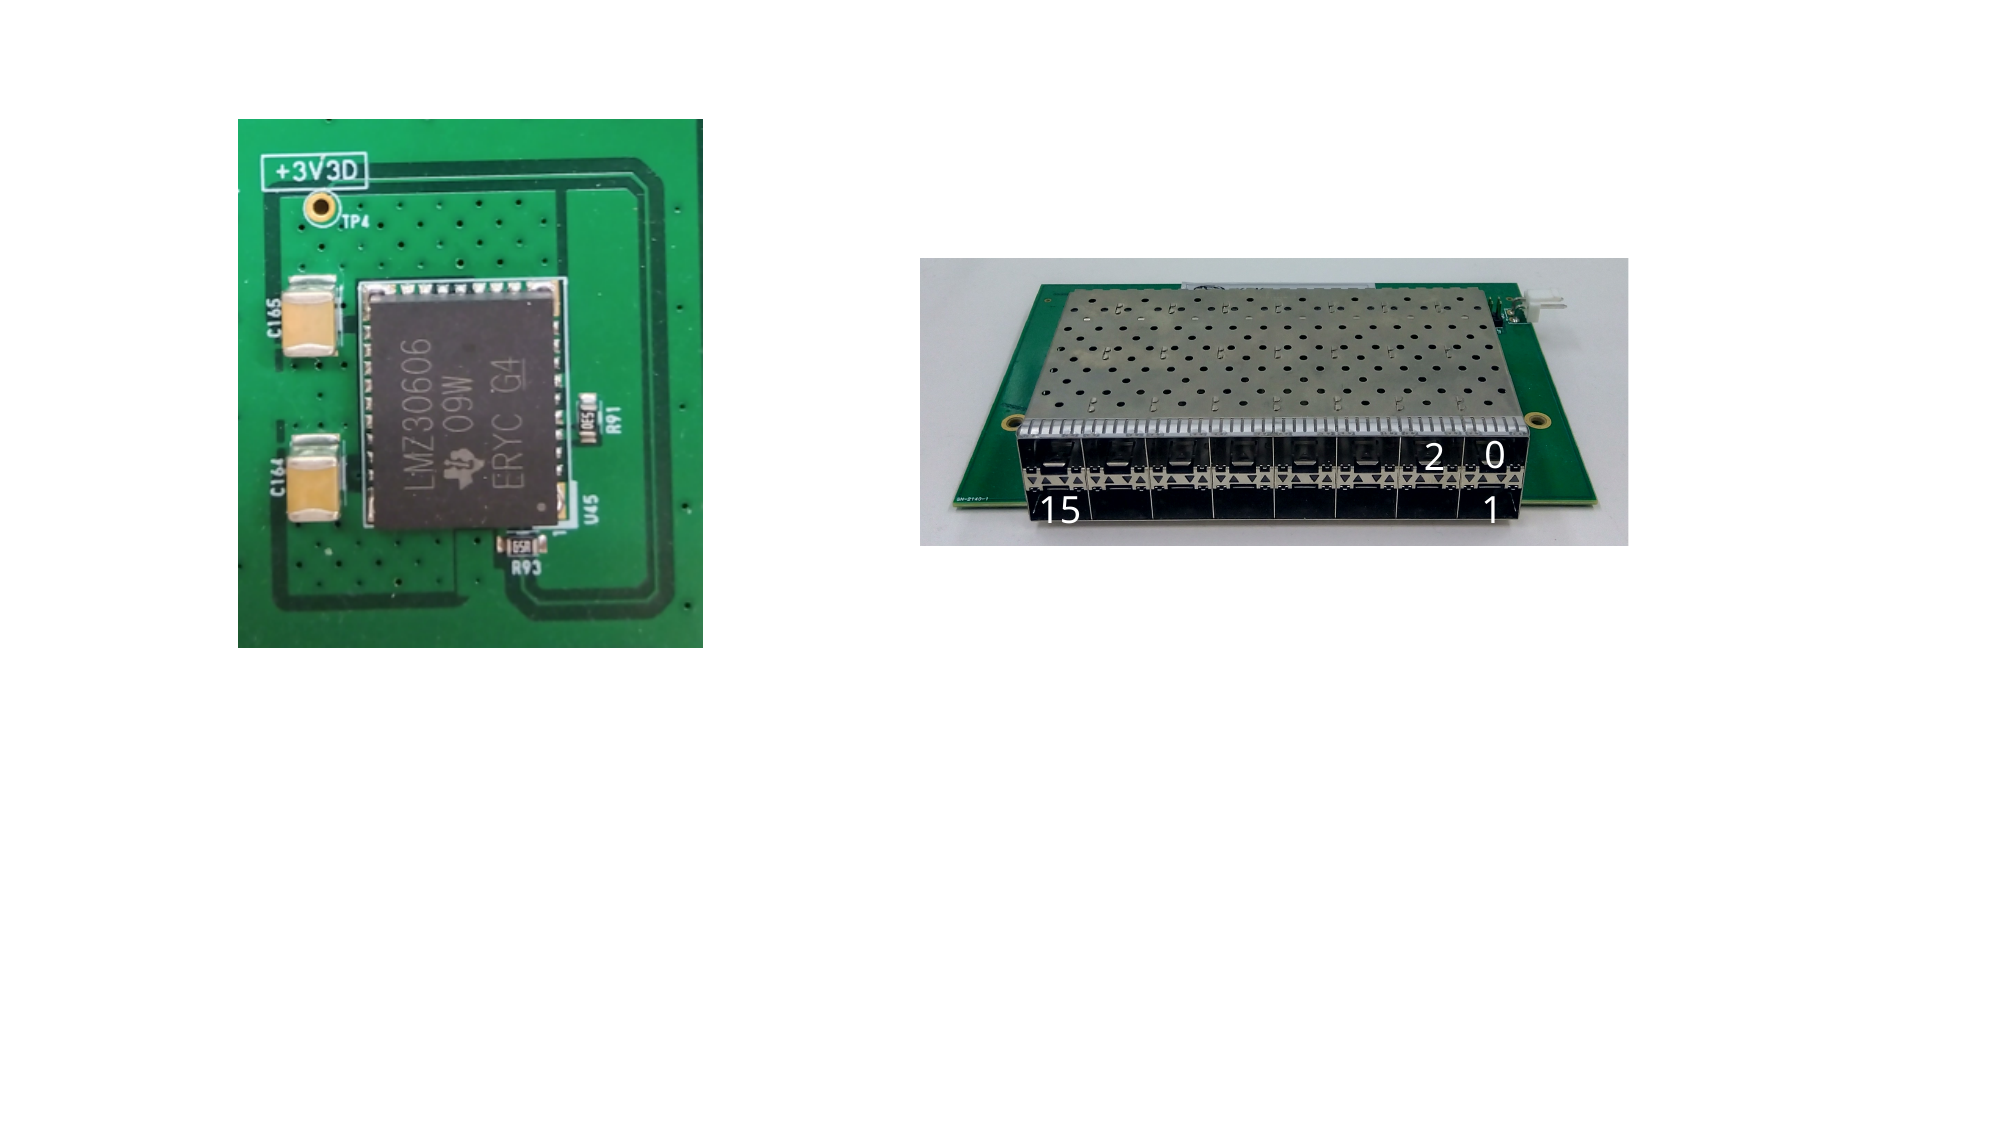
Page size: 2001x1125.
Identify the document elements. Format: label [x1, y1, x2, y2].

picture [920, 258, 1629, 546]
picture [238, 119, 703, 648]
